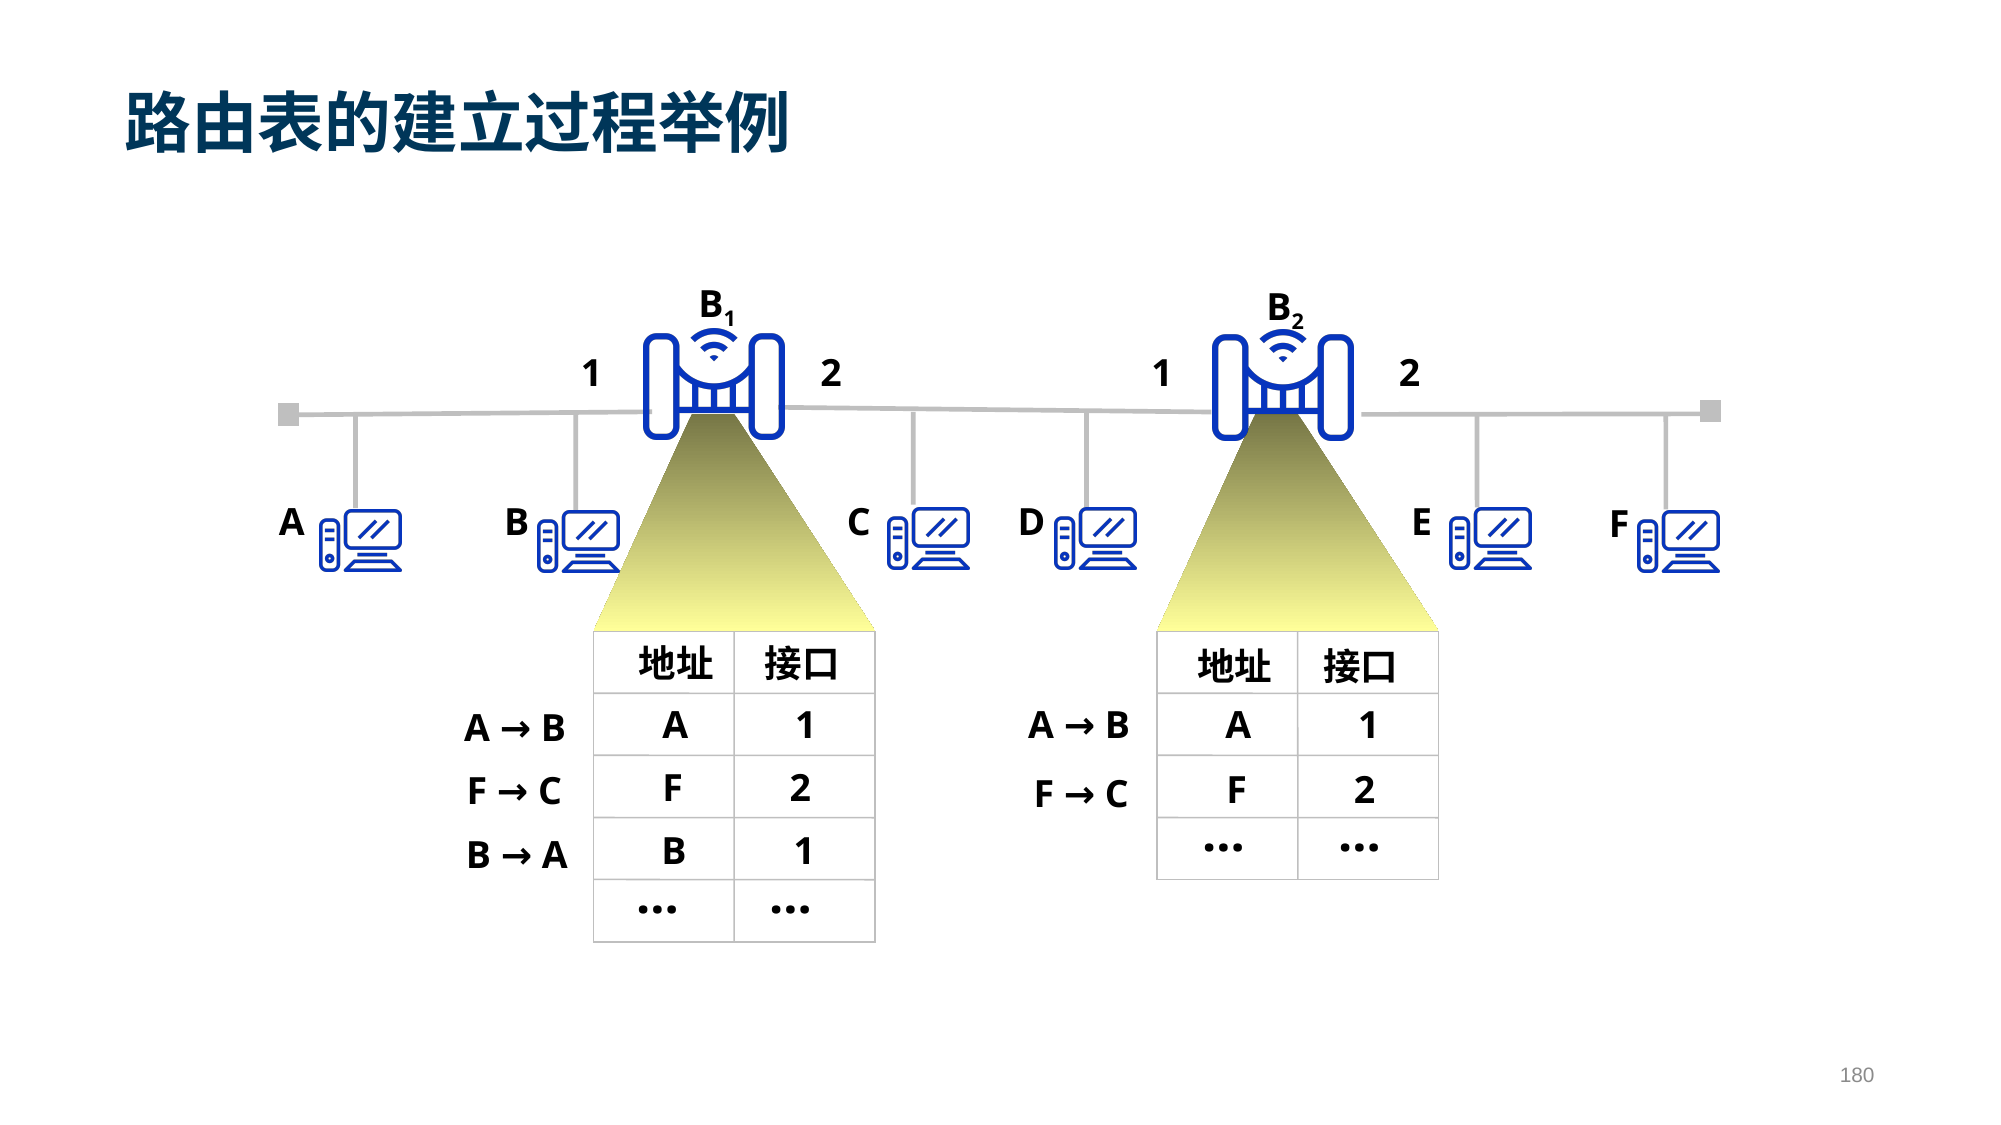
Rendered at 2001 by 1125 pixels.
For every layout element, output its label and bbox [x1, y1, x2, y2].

text_box [443, 440, 876, 943]
picture [887, 507, 970, 570]
text_box [278, 404, 643, 510]
text_box [1136, 341, 1188, 401]
text_box [264, 490, 320, 551]
text_box [805, 341, 857, 401]
title [109, 0, 1891, 169]
picture [1212, 329, 1354, 441]
text_box [1006, 441, 1439, 880]
picture [537, 510, 620, 573]
text_box [1251, 275, 1320, 329]
text_box [785, 407, 1212, 507]
text_box [832, 490, 886, 551]
text_box [683, 272, 752, 328]
text_box [1002, 490, 1061, 551]
text_box [1384, 341, 1436, 401]
text_box [1593, 492, 1645, 552]
text_box [566, 341, 618, 401]
slide_number [1274, 1051, 1890, 1097]
picture [1637, 510, 1720, 573]
text_box [1361, 400, 1721, 510]
text_box [489, 490, 545, 551]
picture [643, 328, 785, 440]
picture [319, 509, 402, 572]
picture [1054, 507, 1137, 571]
text_box [1396, 490, 1448, 551]
picture [1449, 507, 1532, 570]
